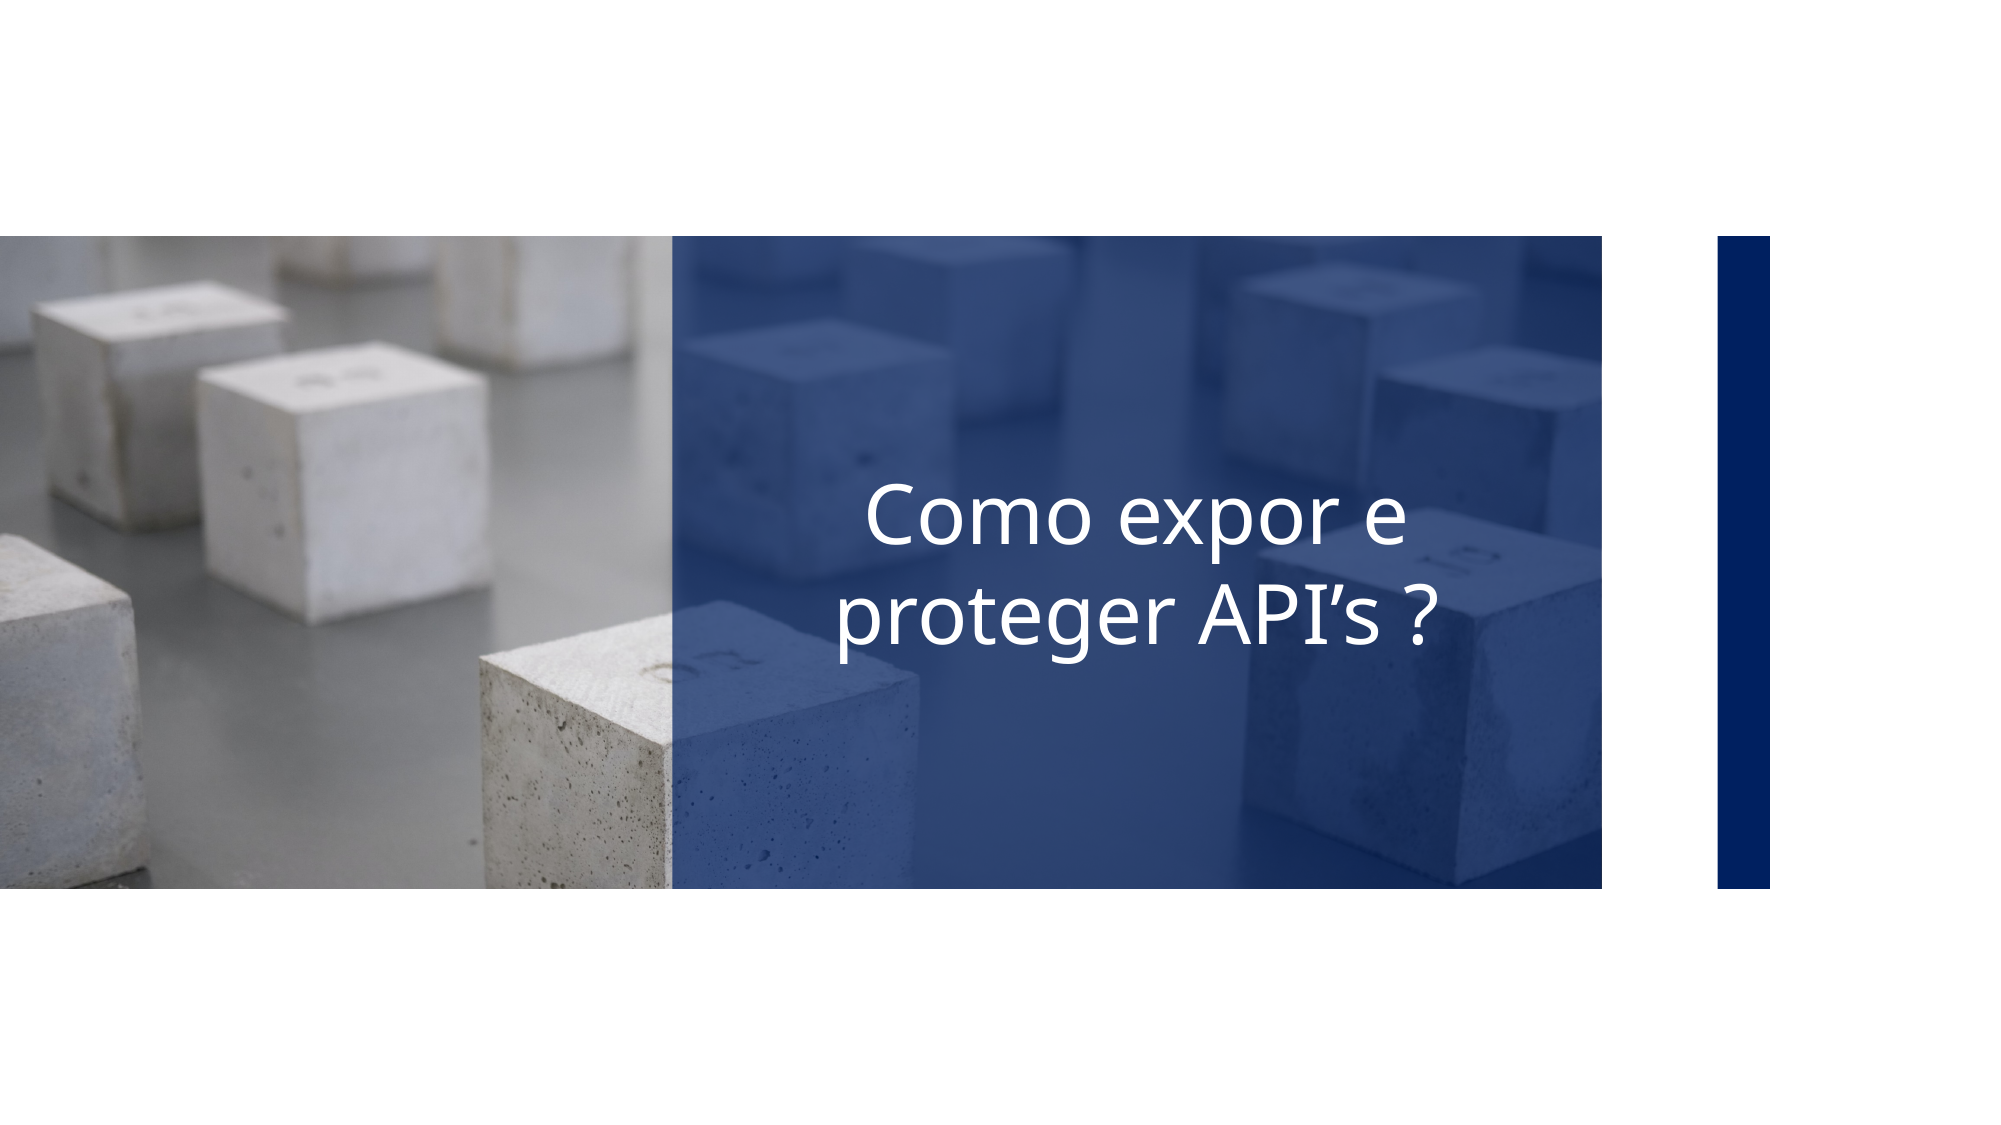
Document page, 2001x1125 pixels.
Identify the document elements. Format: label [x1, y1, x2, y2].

text_box [1717, 235, 1771, 890]
picture [0, 236, 1602, 889]
